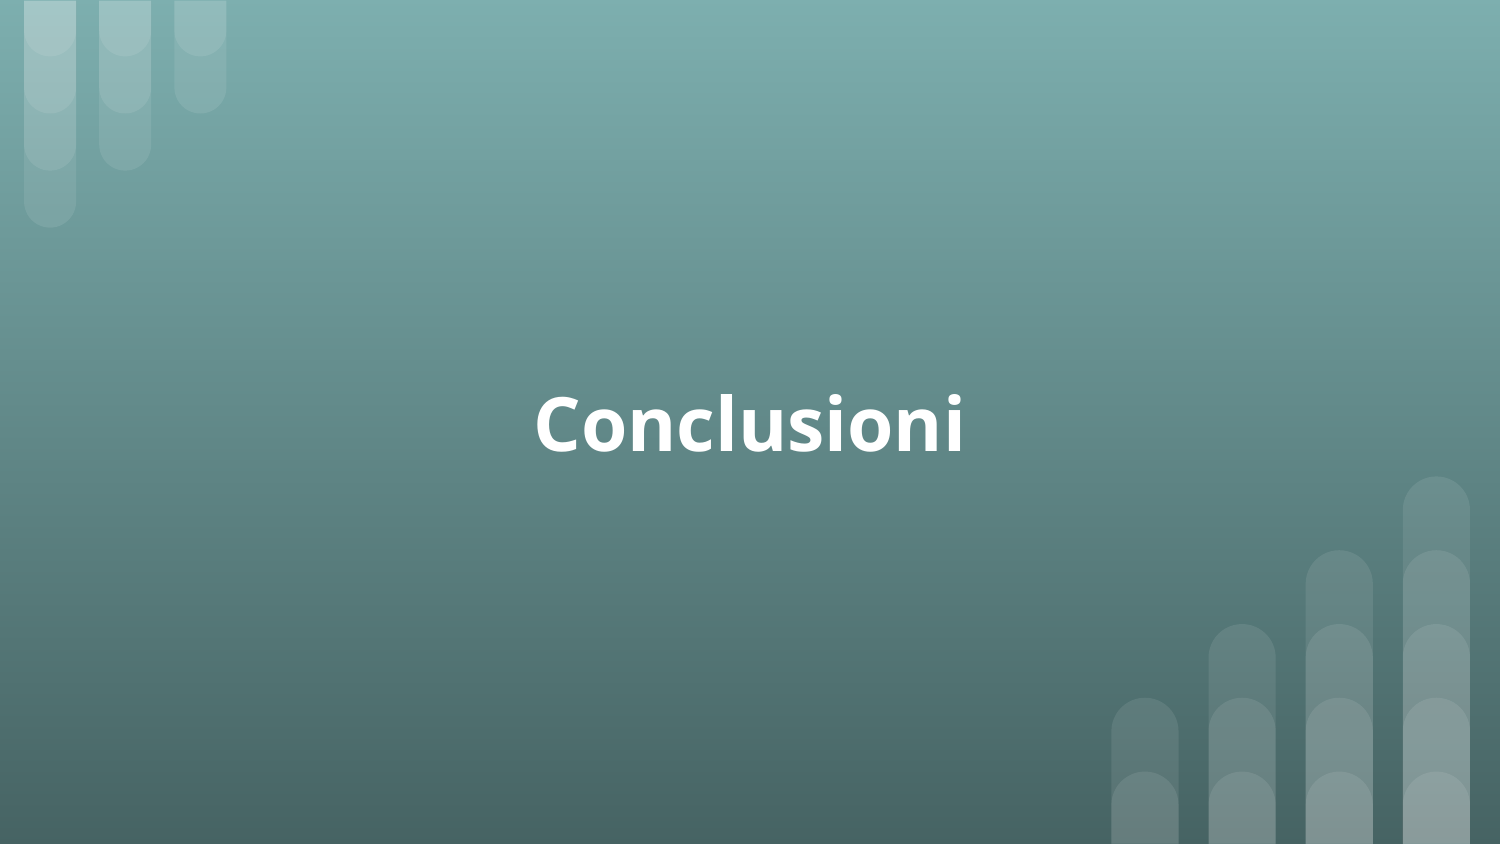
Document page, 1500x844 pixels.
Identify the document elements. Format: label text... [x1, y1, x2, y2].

title Conclusioni [269, 268, 1231, 576]
